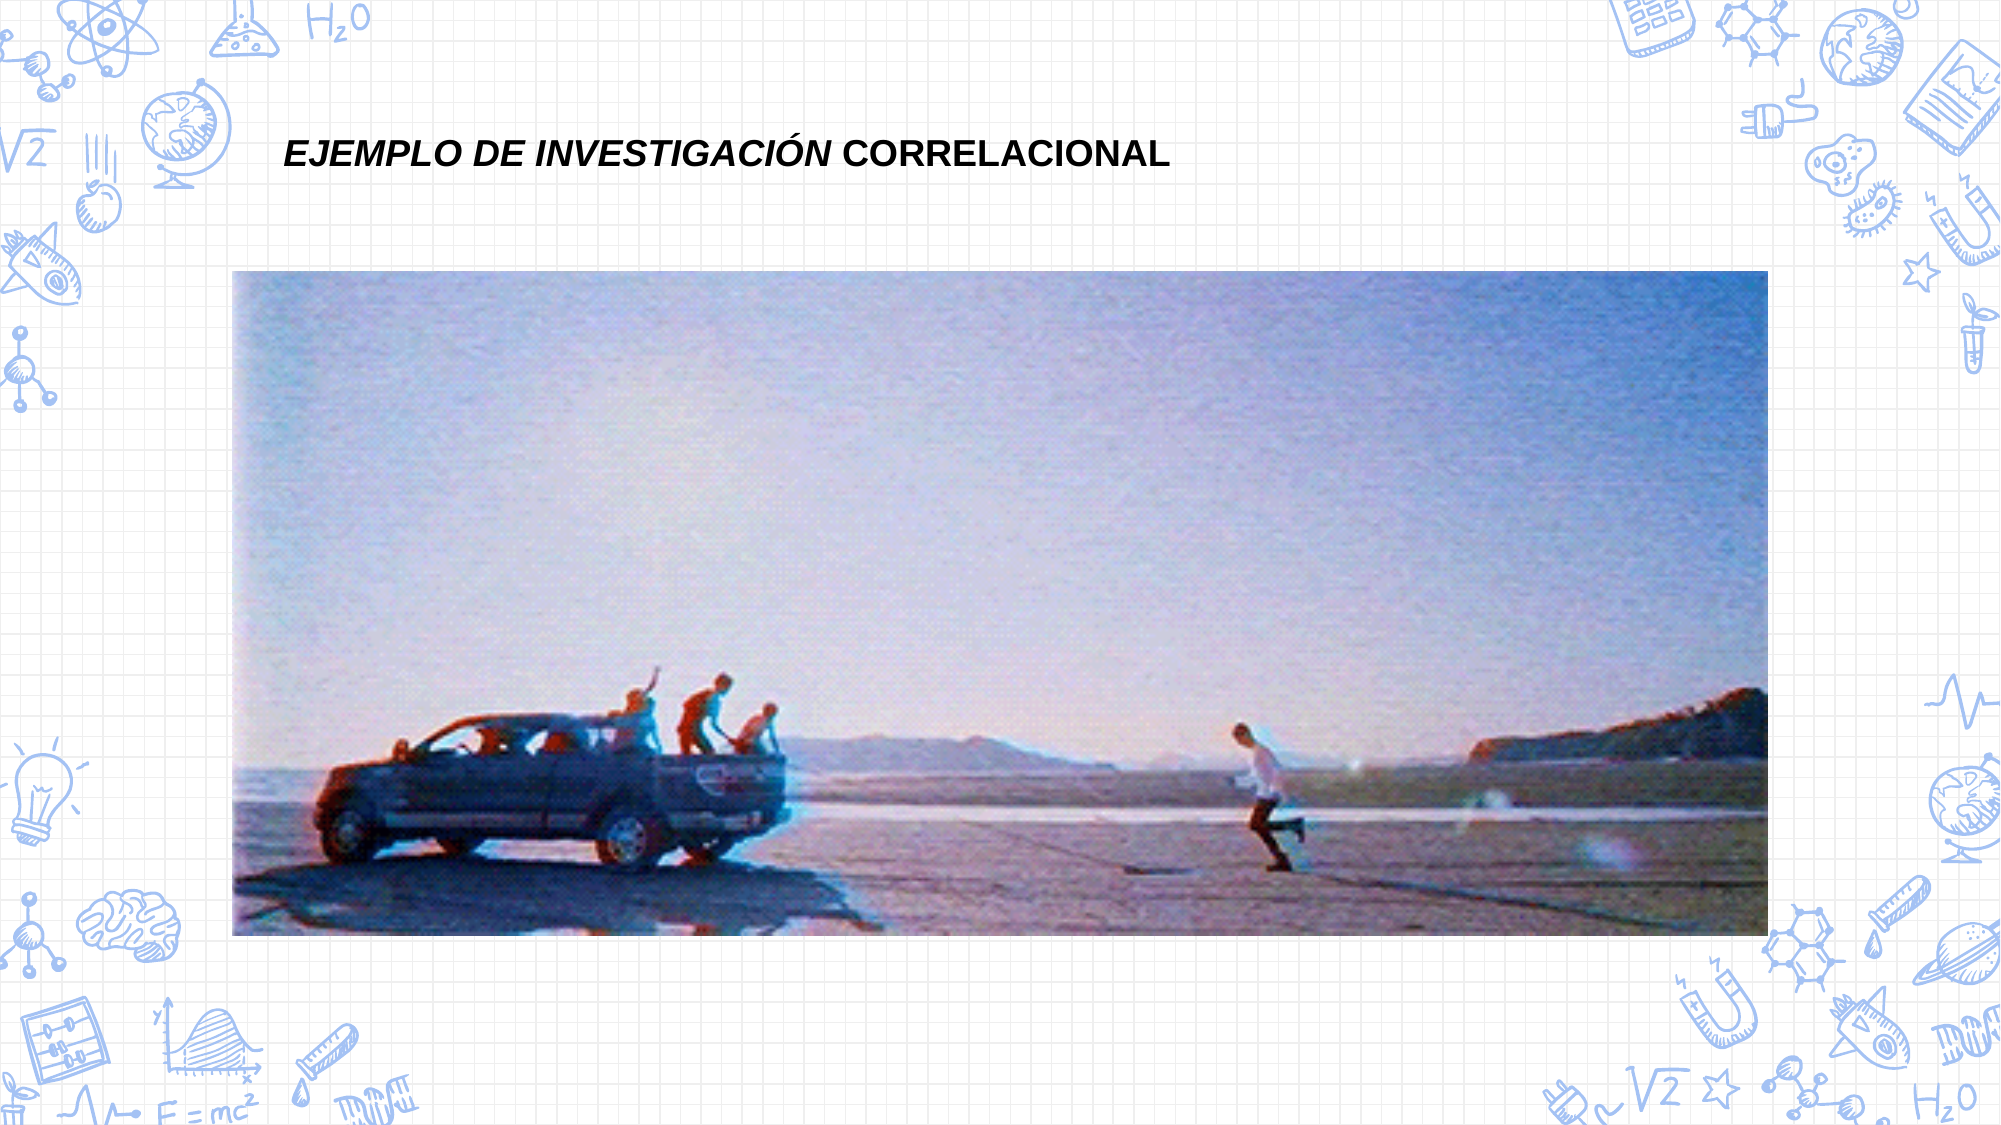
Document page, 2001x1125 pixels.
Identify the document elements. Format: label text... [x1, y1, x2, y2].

text_box EJEMPLO DE INVESTIGACIÓN CORRELACIONAL [268, 99, 1269, 182]
picture [232, 271, 1768, 937]
